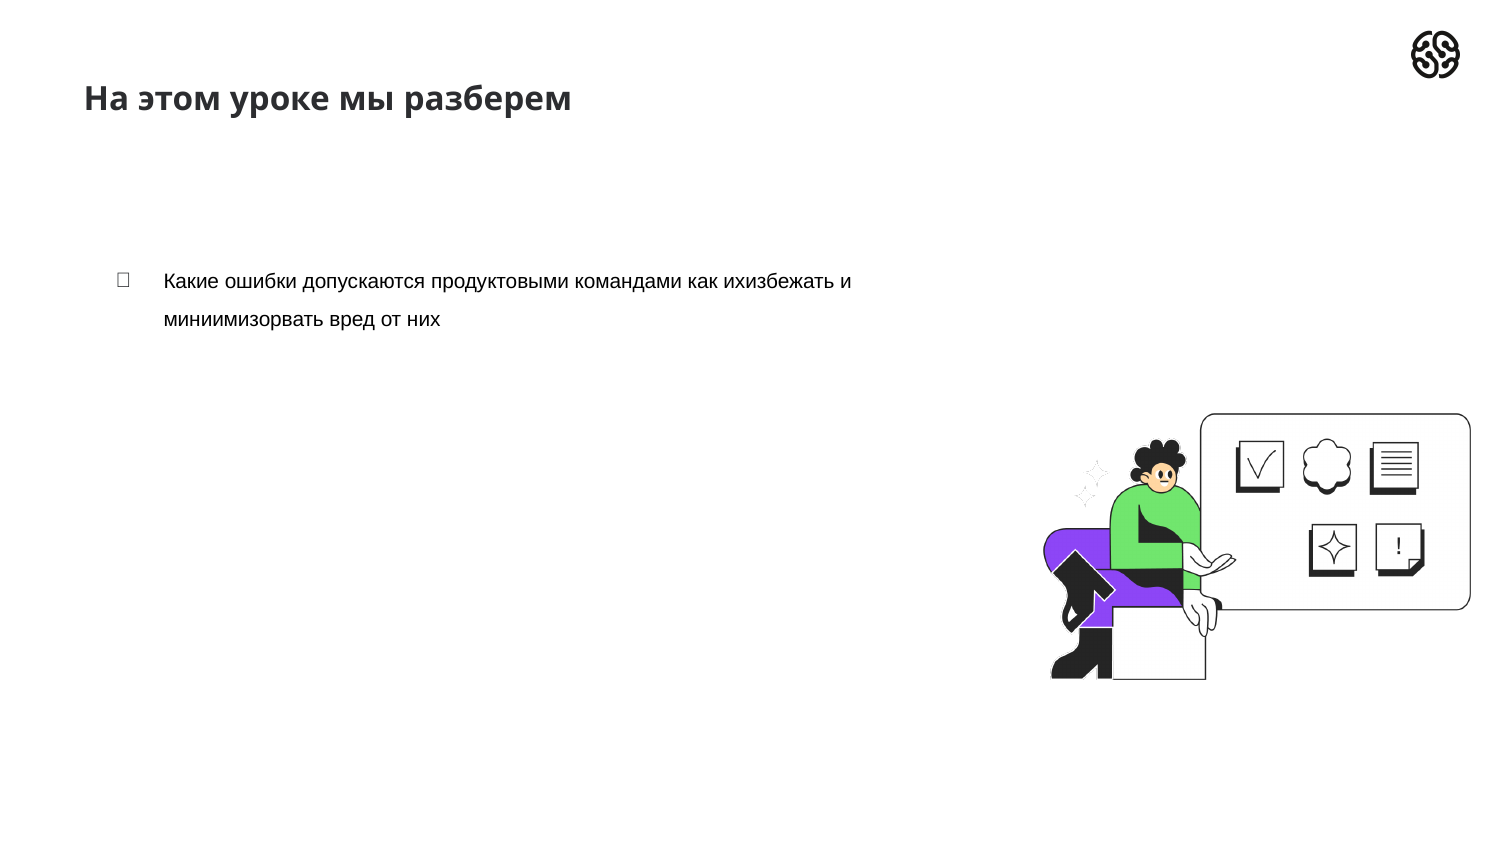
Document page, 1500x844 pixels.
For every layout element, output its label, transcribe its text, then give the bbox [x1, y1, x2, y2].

picture [1411, 30, 1460, 79]
picture [1043, 413, 1471, 680]
text_box Какие ошибки допускаются продуктовыми командами как ихизбежать и миниимизорвать вред от них [88, 191, 949, 546]
title На этом уроке мы разберем [83, 64, 1062, 206]
